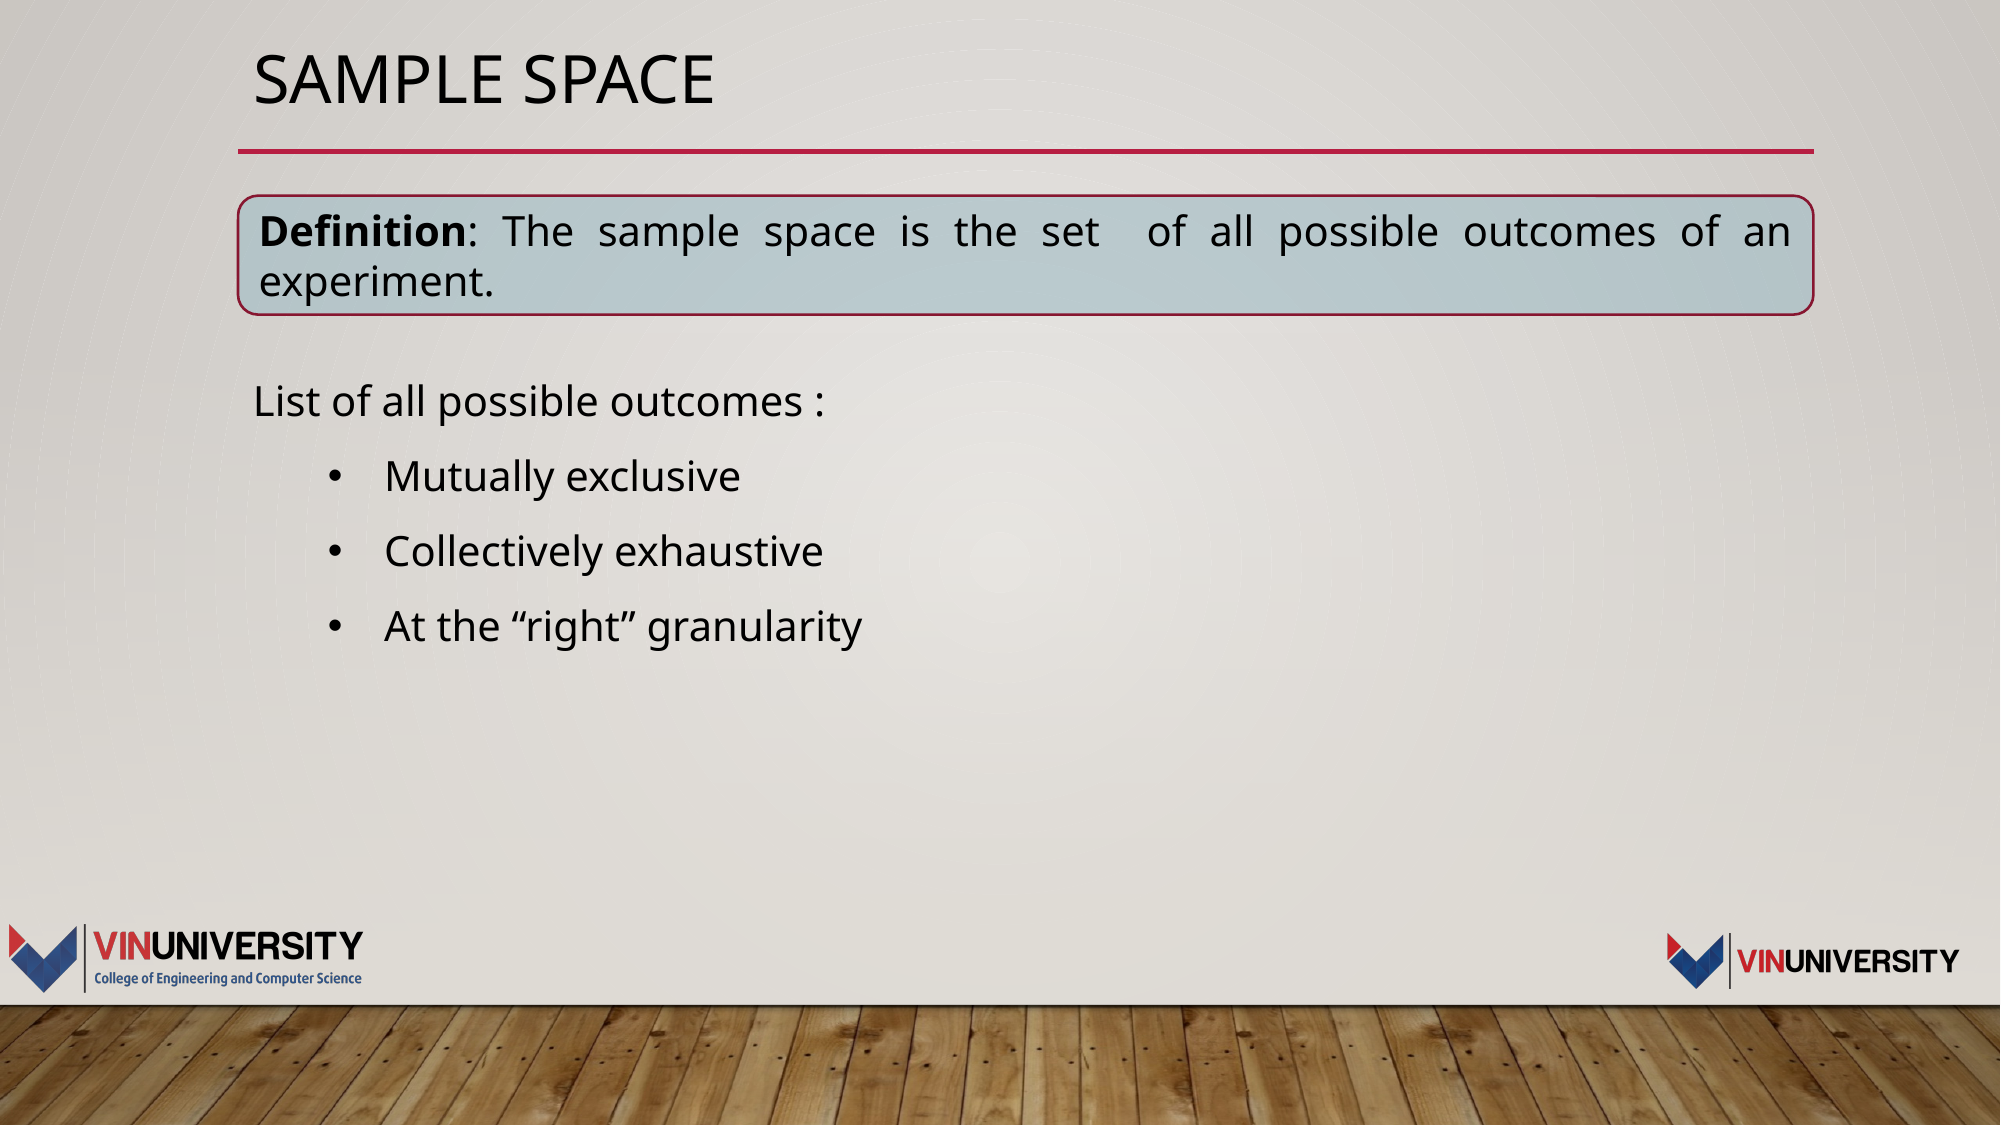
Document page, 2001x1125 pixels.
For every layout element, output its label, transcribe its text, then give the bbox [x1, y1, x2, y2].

picture [9, 924, 377, 998]
title Sample SPACE [238, 38, 1814, 137]
picture [0, 1005, 2000, 1125]
picture [1667, 933, 1960, 989]
